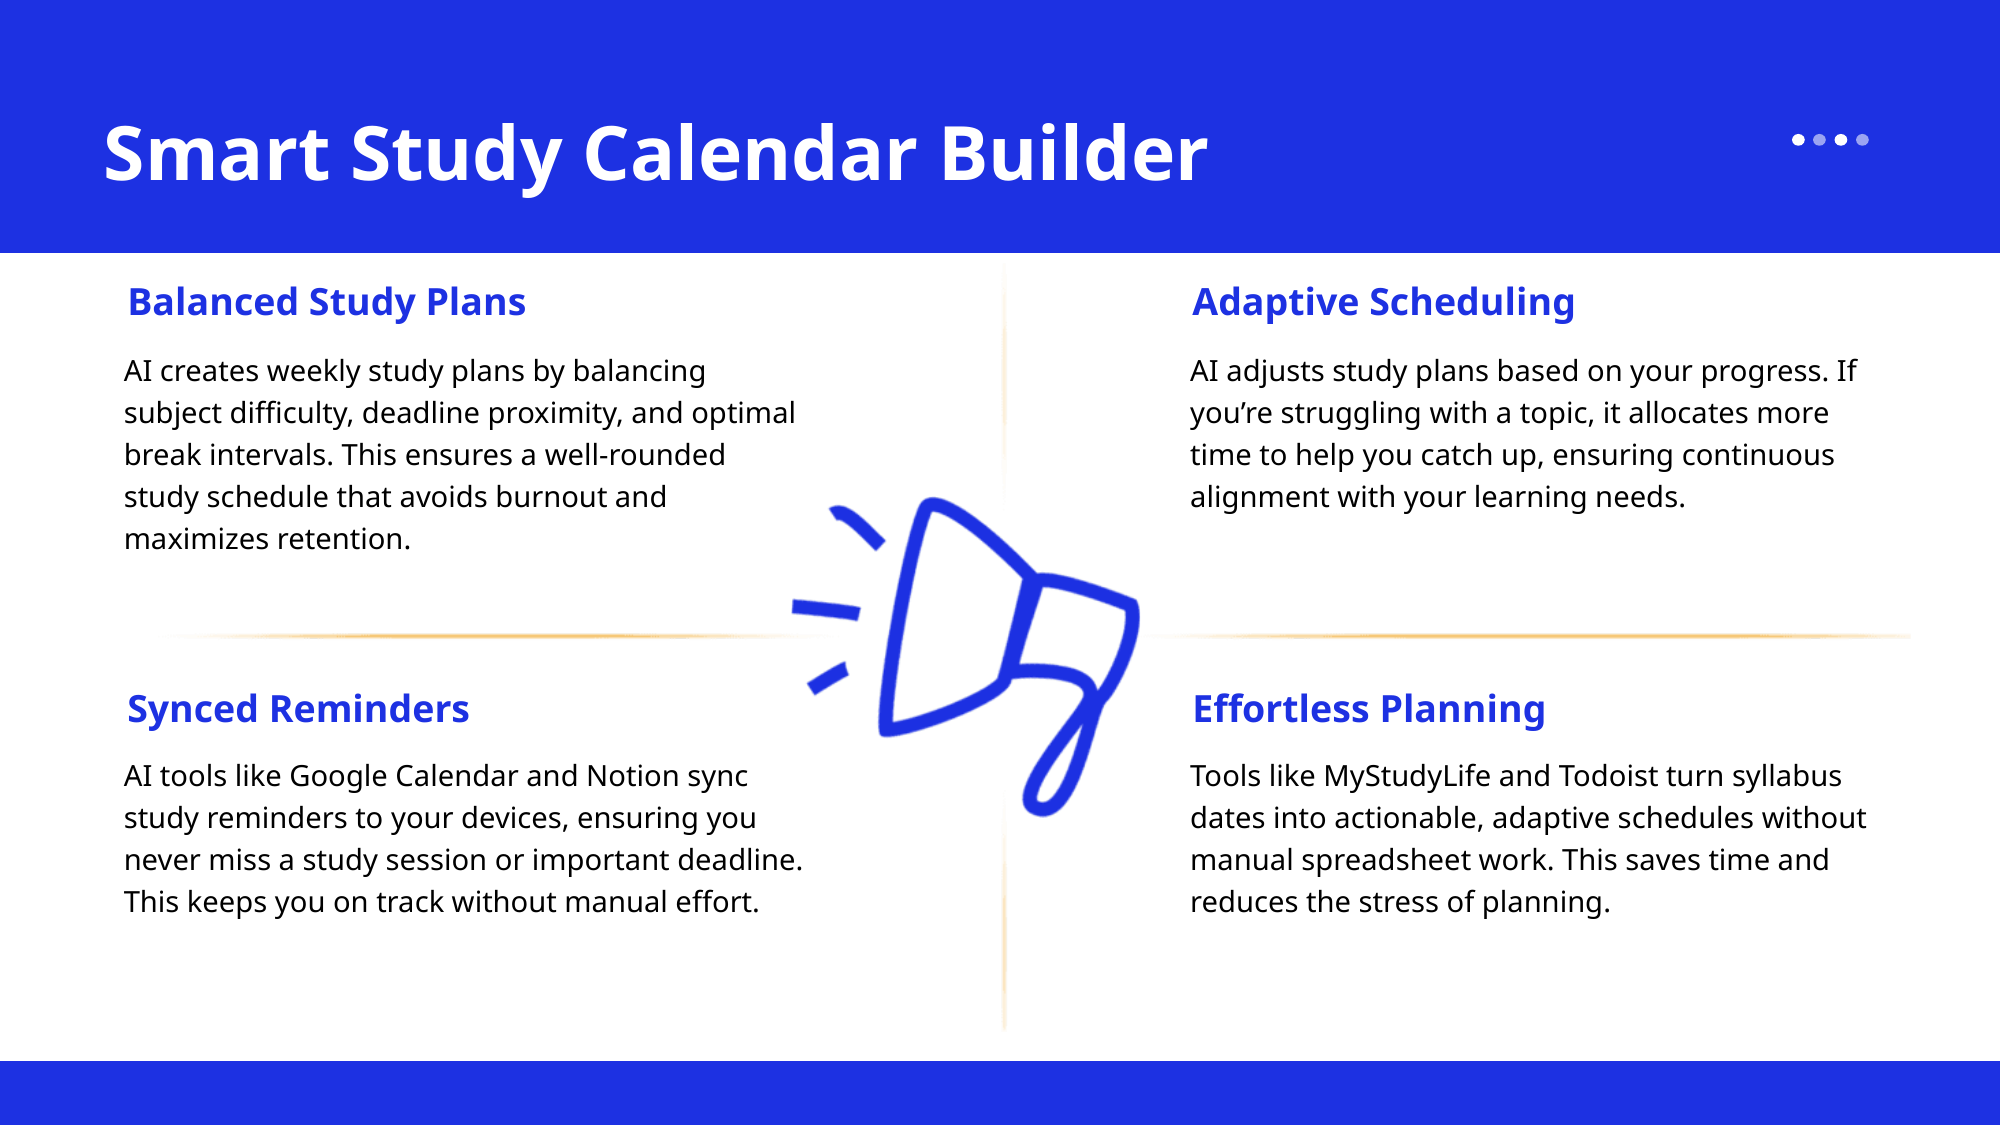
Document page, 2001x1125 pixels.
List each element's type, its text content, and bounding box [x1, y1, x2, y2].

picture [0, 253, 2000, 1061]
text_box Smart Study Calendar Builder [88, 98, 1427, 235]
text_box [1834, 133, 1848, 146]
text_box [1856, 133, 1869, 146]
text_box [1813, 133, 1826, 146]
text_box [1792, 133, 1805, 146]
